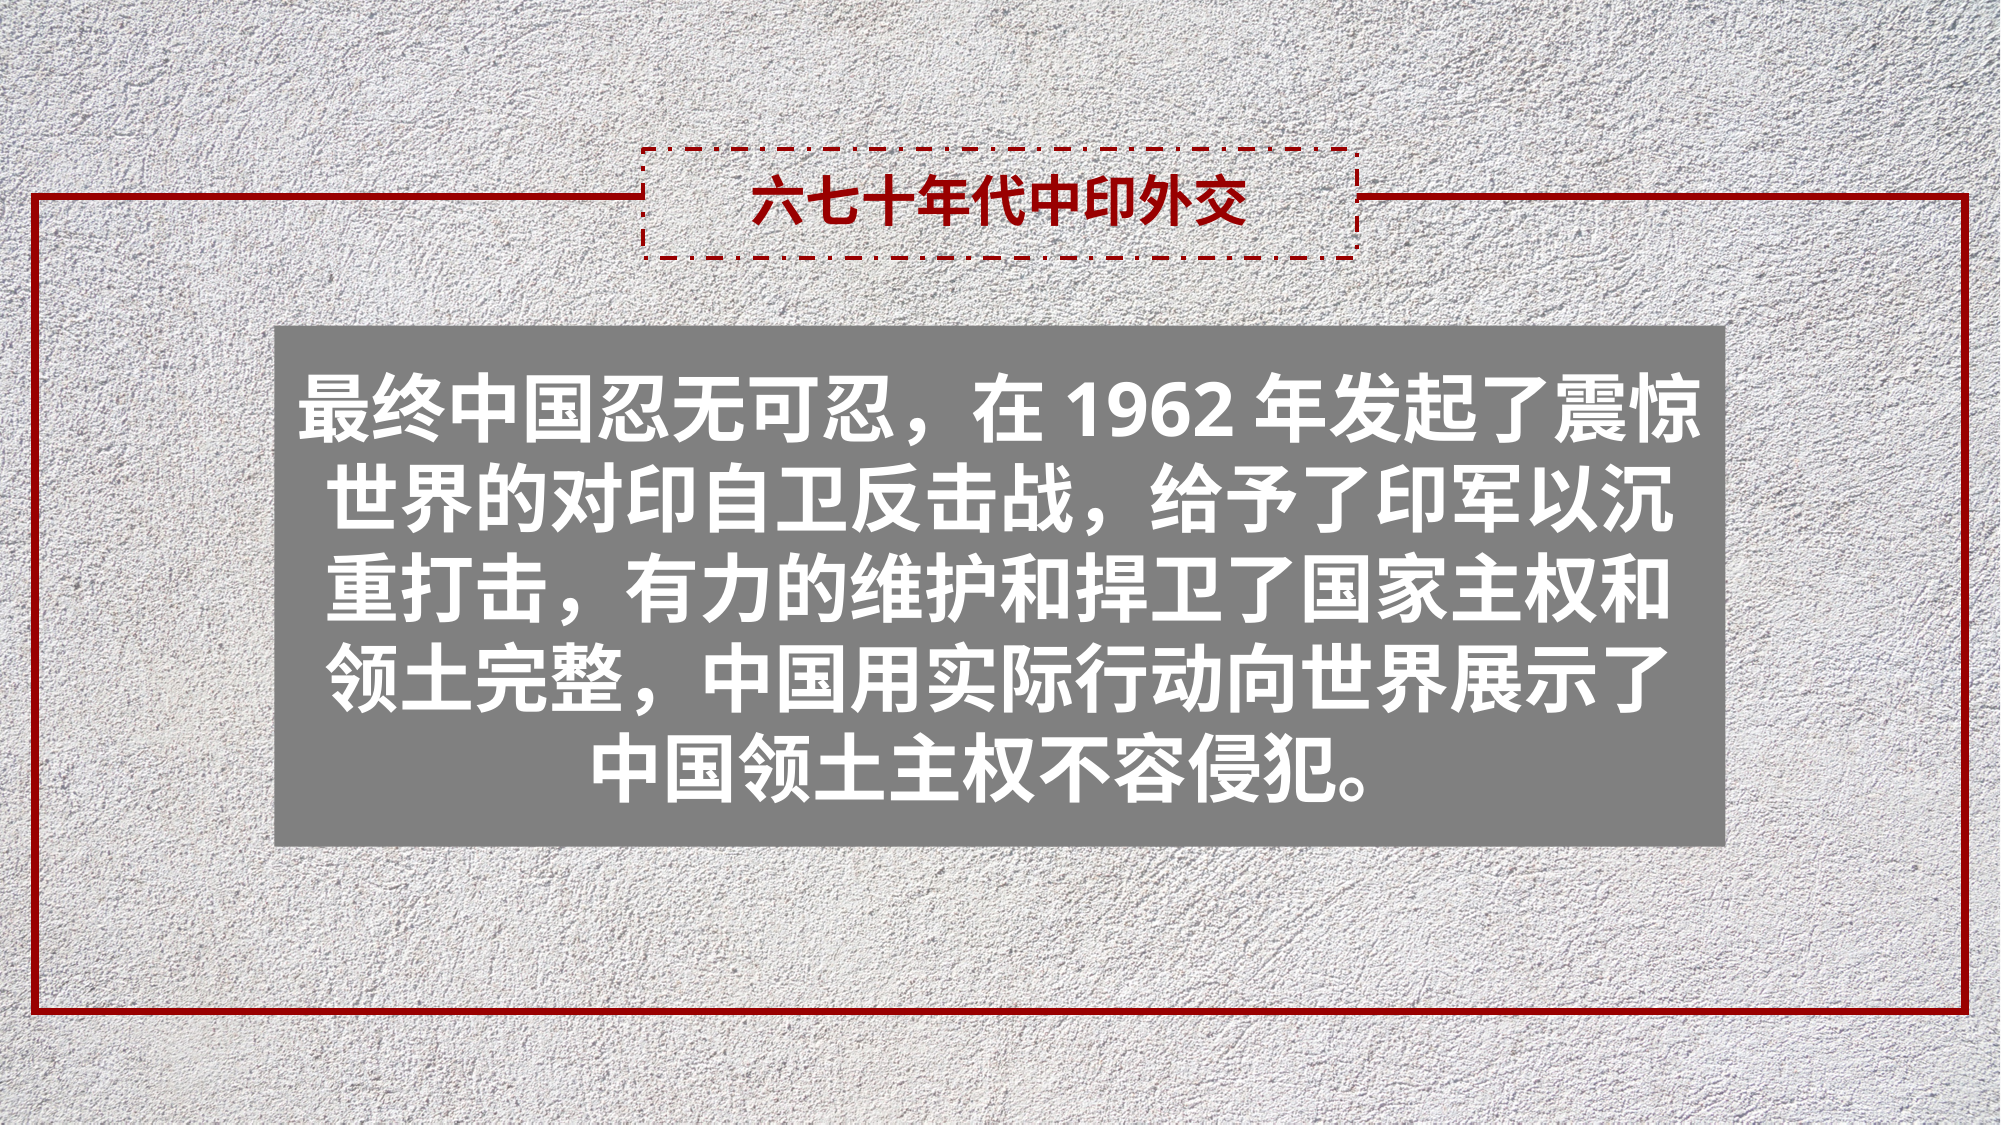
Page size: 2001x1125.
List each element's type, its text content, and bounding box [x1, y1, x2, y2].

list 六七十年代中印外交 [643, 149, 1357, 259]
text_box 最终中国忍无可忍，在1962年发起了震惊世界的对印自卫反击战，给予了印军以沉重打击，有力的维护和捍卫了国家主权和领土完整，中国用实际行动向世界展示了中国领土主权不容侵犯。 [273, 325, 1726, 848]
picture [0, 0, 2001, 1125]
text_box [34, 196, 1966, 1012]
